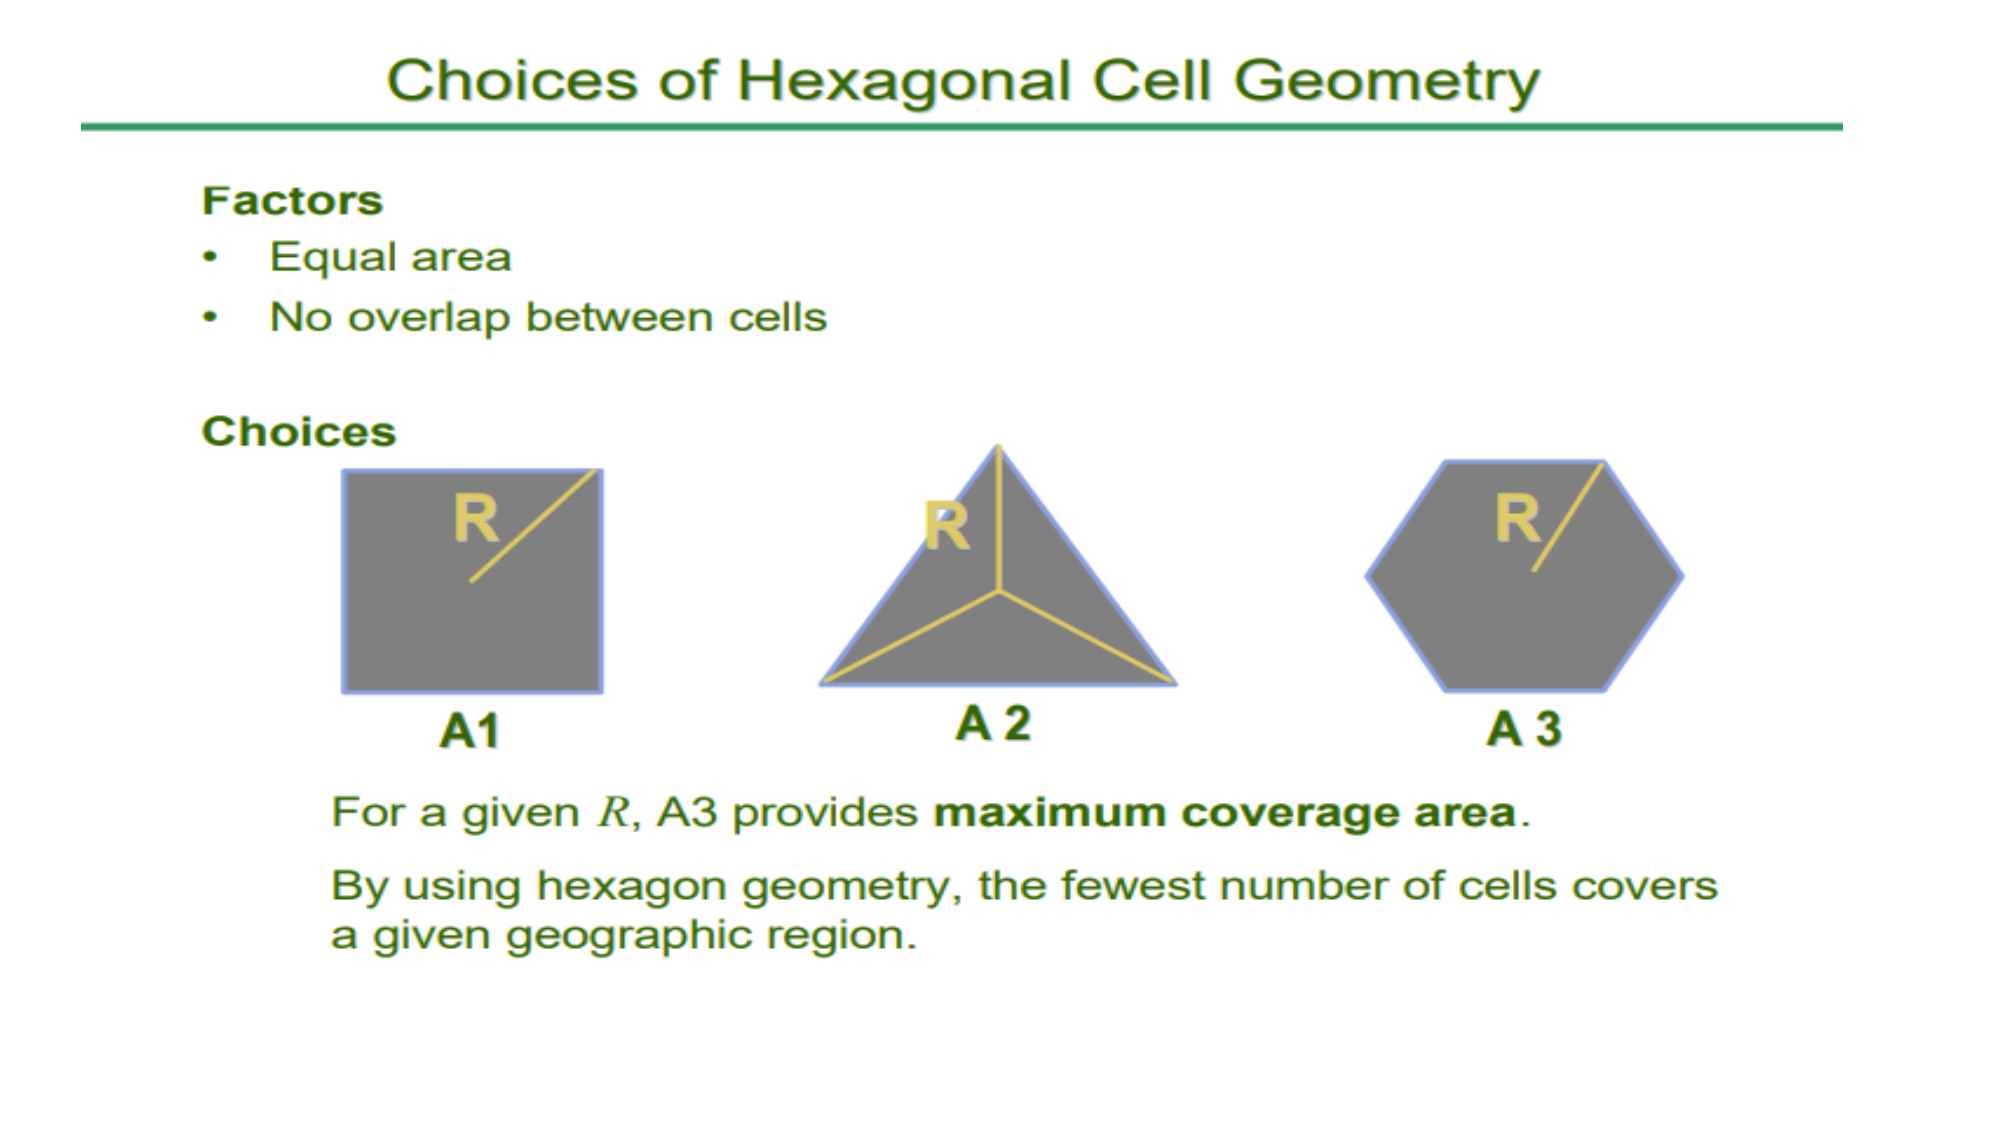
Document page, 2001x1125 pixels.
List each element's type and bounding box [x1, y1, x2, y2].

list [81, 32, 1843, 979]
